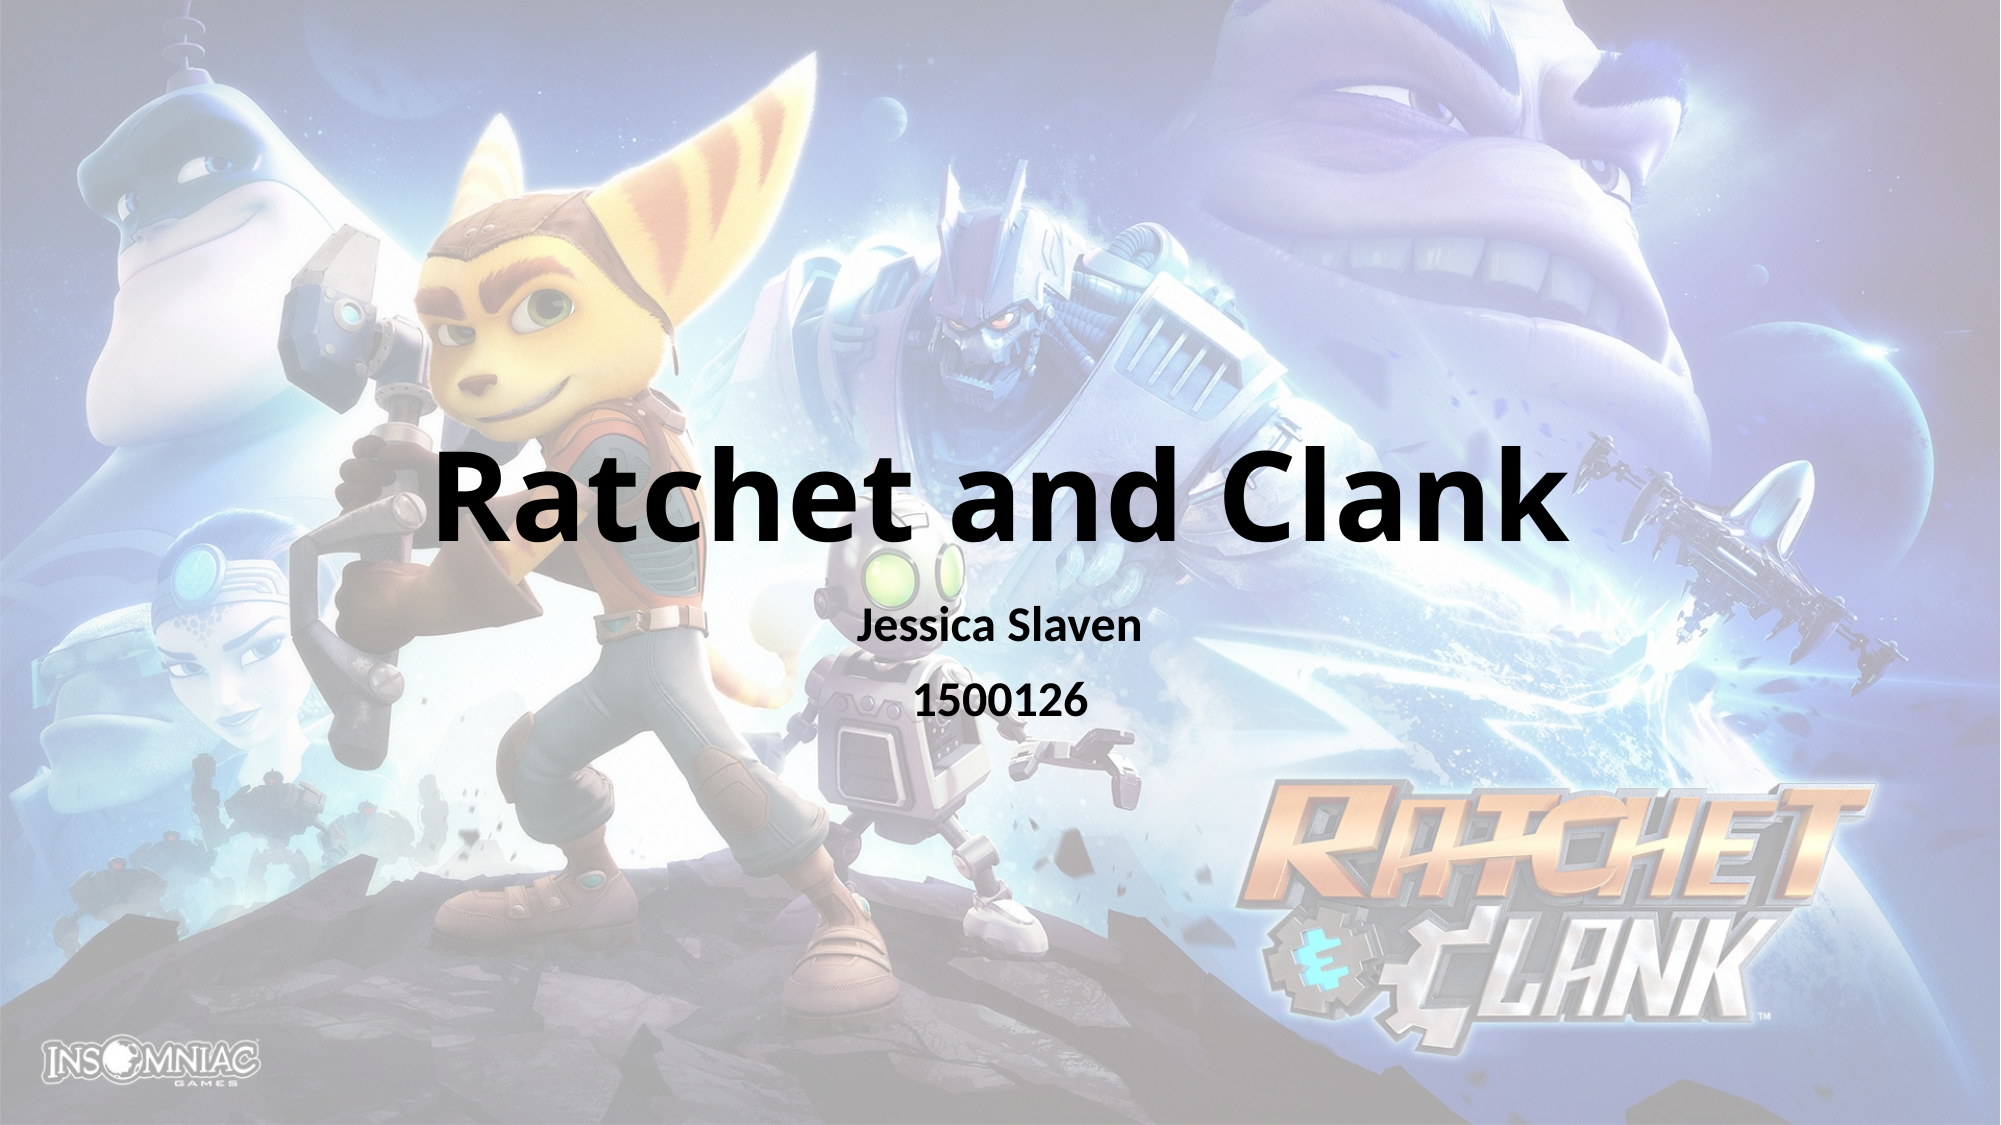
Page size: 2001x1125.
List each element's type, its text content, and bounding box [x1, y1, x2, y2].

title Ratchet and Clank [249, 184, 1750, 576]
subtitle Jessica Slaven 1500126 [249, 590, 1750, 863]
